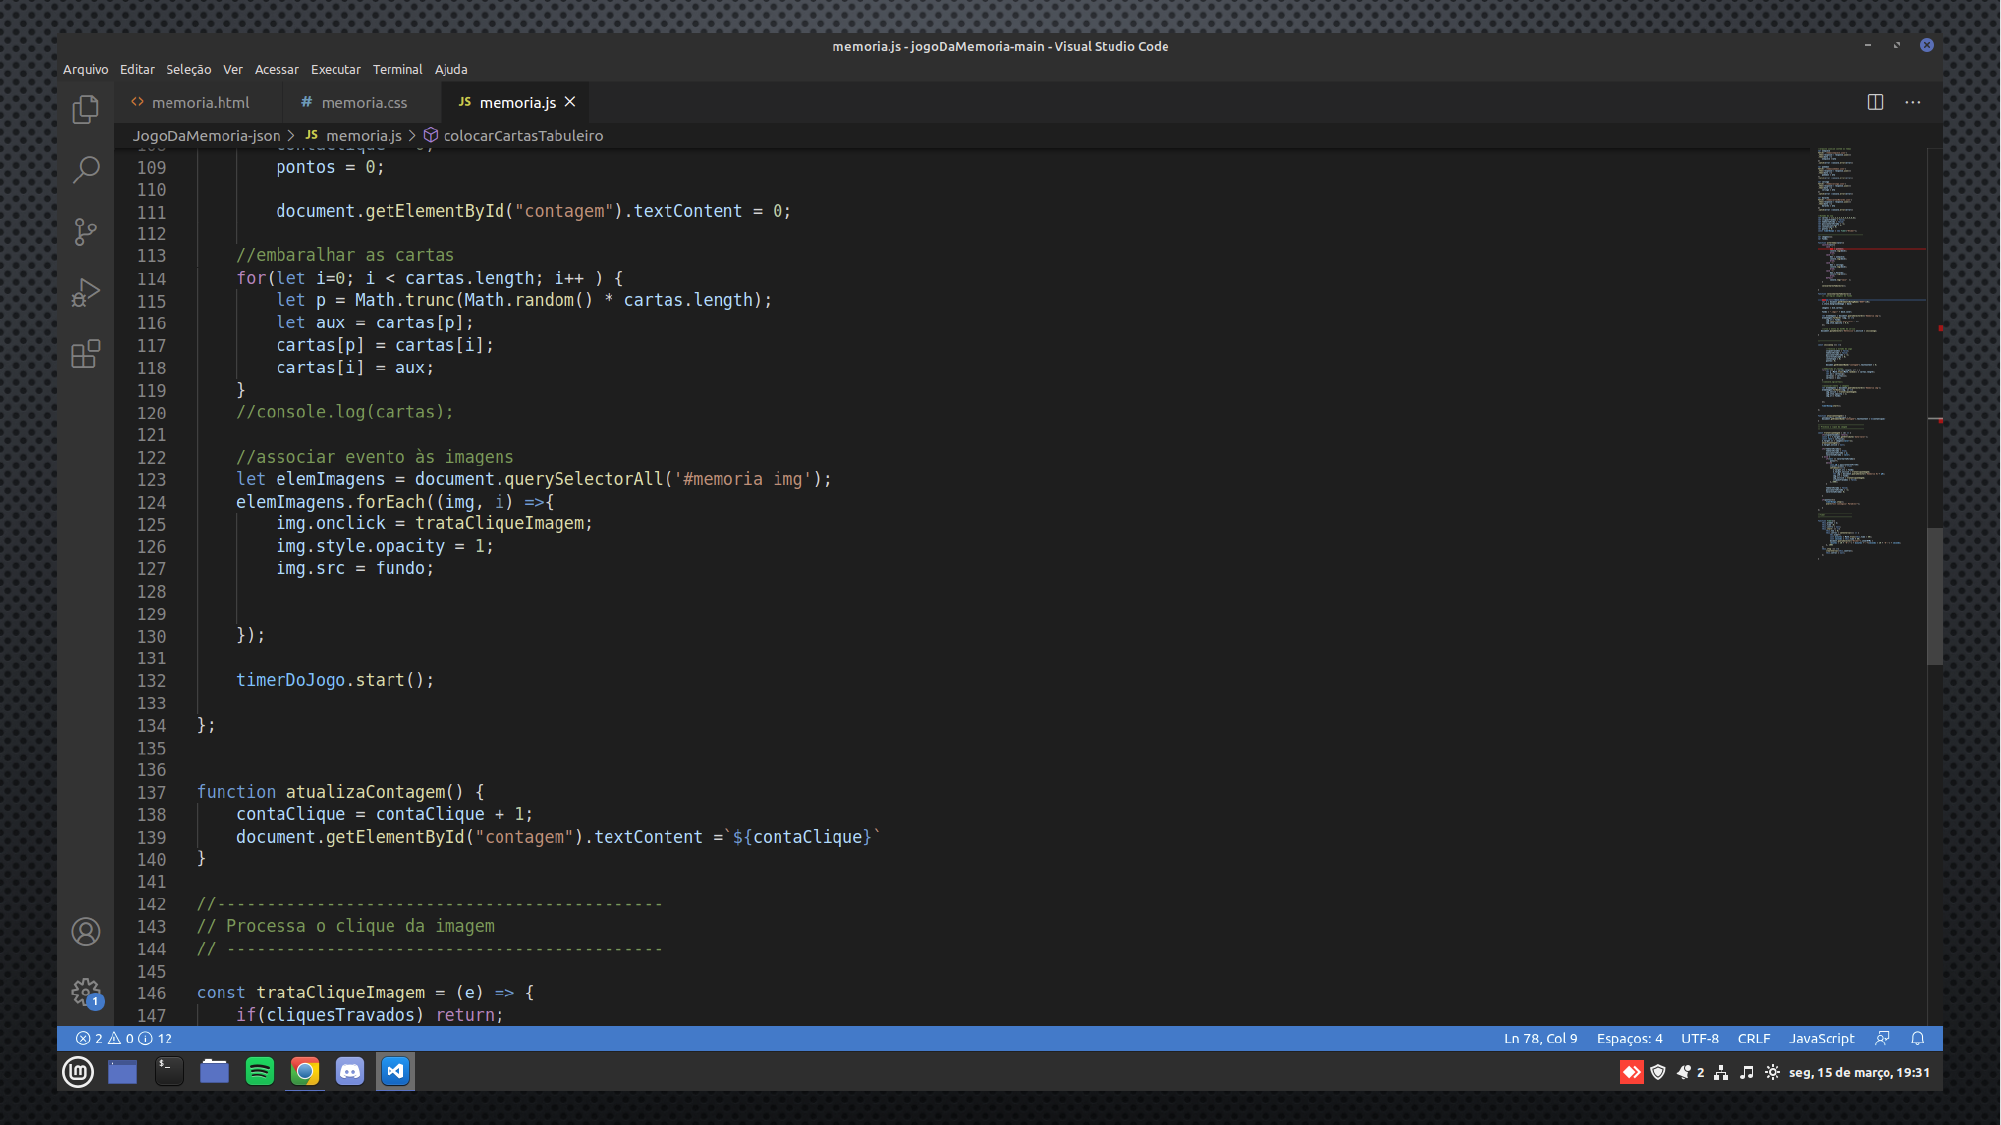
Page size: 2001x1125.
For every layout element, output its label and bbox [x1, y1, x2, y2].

picture [57, 32, 1943, 1092]
